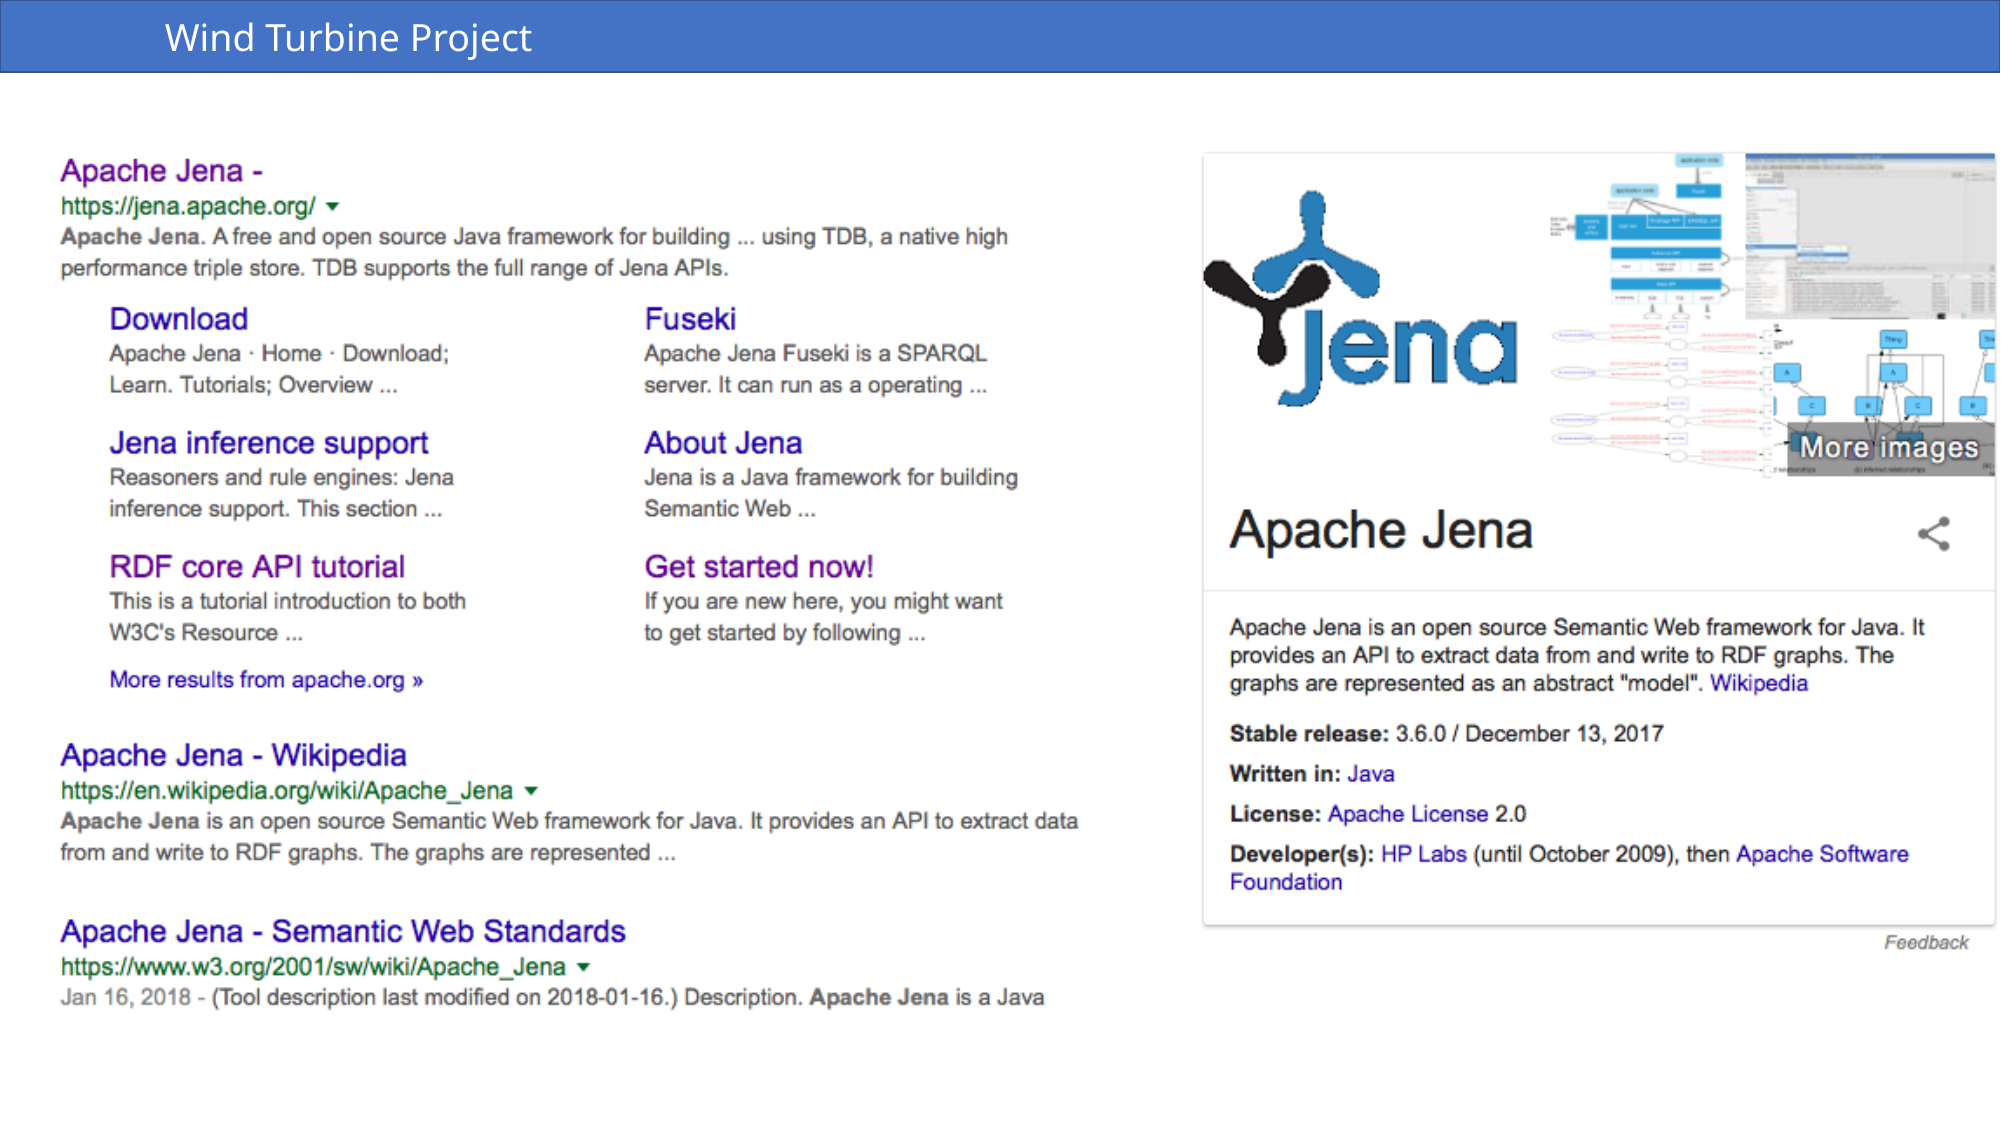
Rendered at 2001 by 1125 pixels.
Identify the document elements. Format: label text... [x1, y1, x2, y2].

picture [0, 119, 2000, 1014]
text_box Wind Turbine Project [0, 0, 2000, 73]
